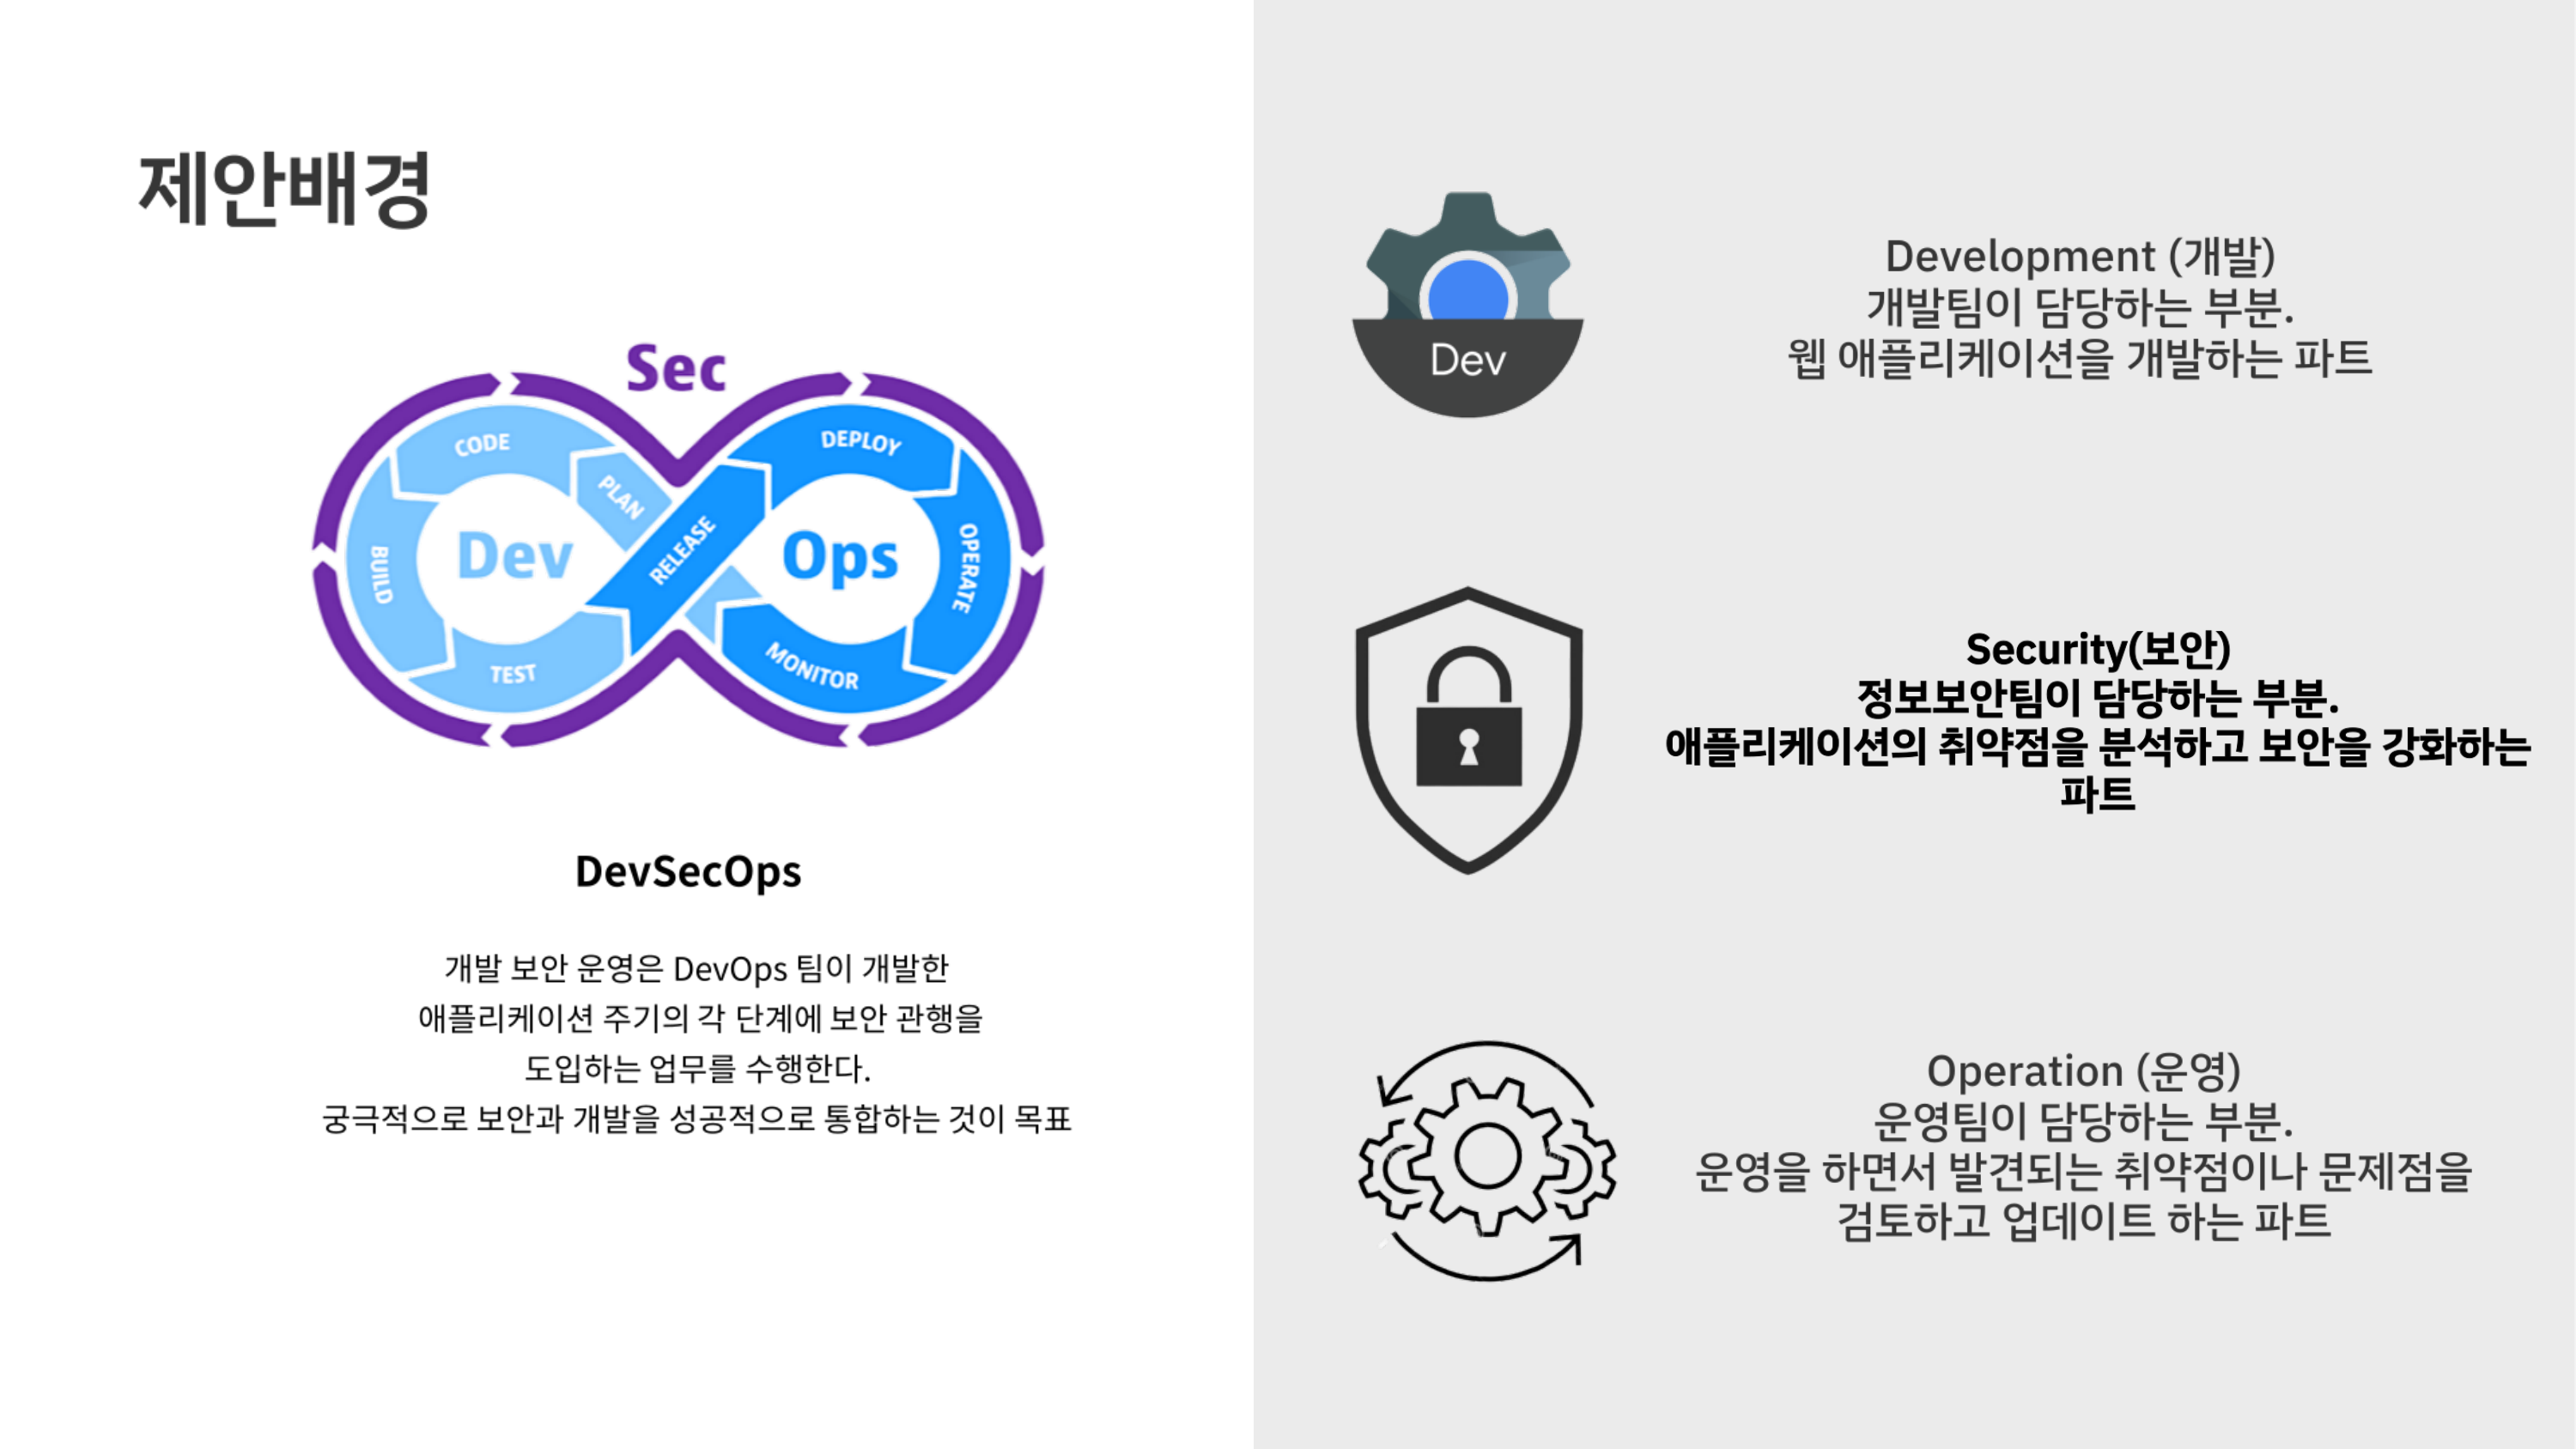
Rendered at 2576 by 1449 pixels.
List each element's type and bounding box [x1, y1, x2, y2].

text_box [1253, 0, 2576, 1449]
text_box [1311, 581, 1618, 888]
picture [125, 118, 474, 288]
picture [1642, 614, 2549, 833]
text_box [298, 246, 1074, 852]
text_box [1328, 1016, 1635, 1310]
picture [302, 938, 1090, 1160]
picture [1599, 219, 2394, 401]
picture [427, 832, 821, 922]
text_box [1315, 148, 1621, 454]
picture [1613, 1034, 2491, 1263]
